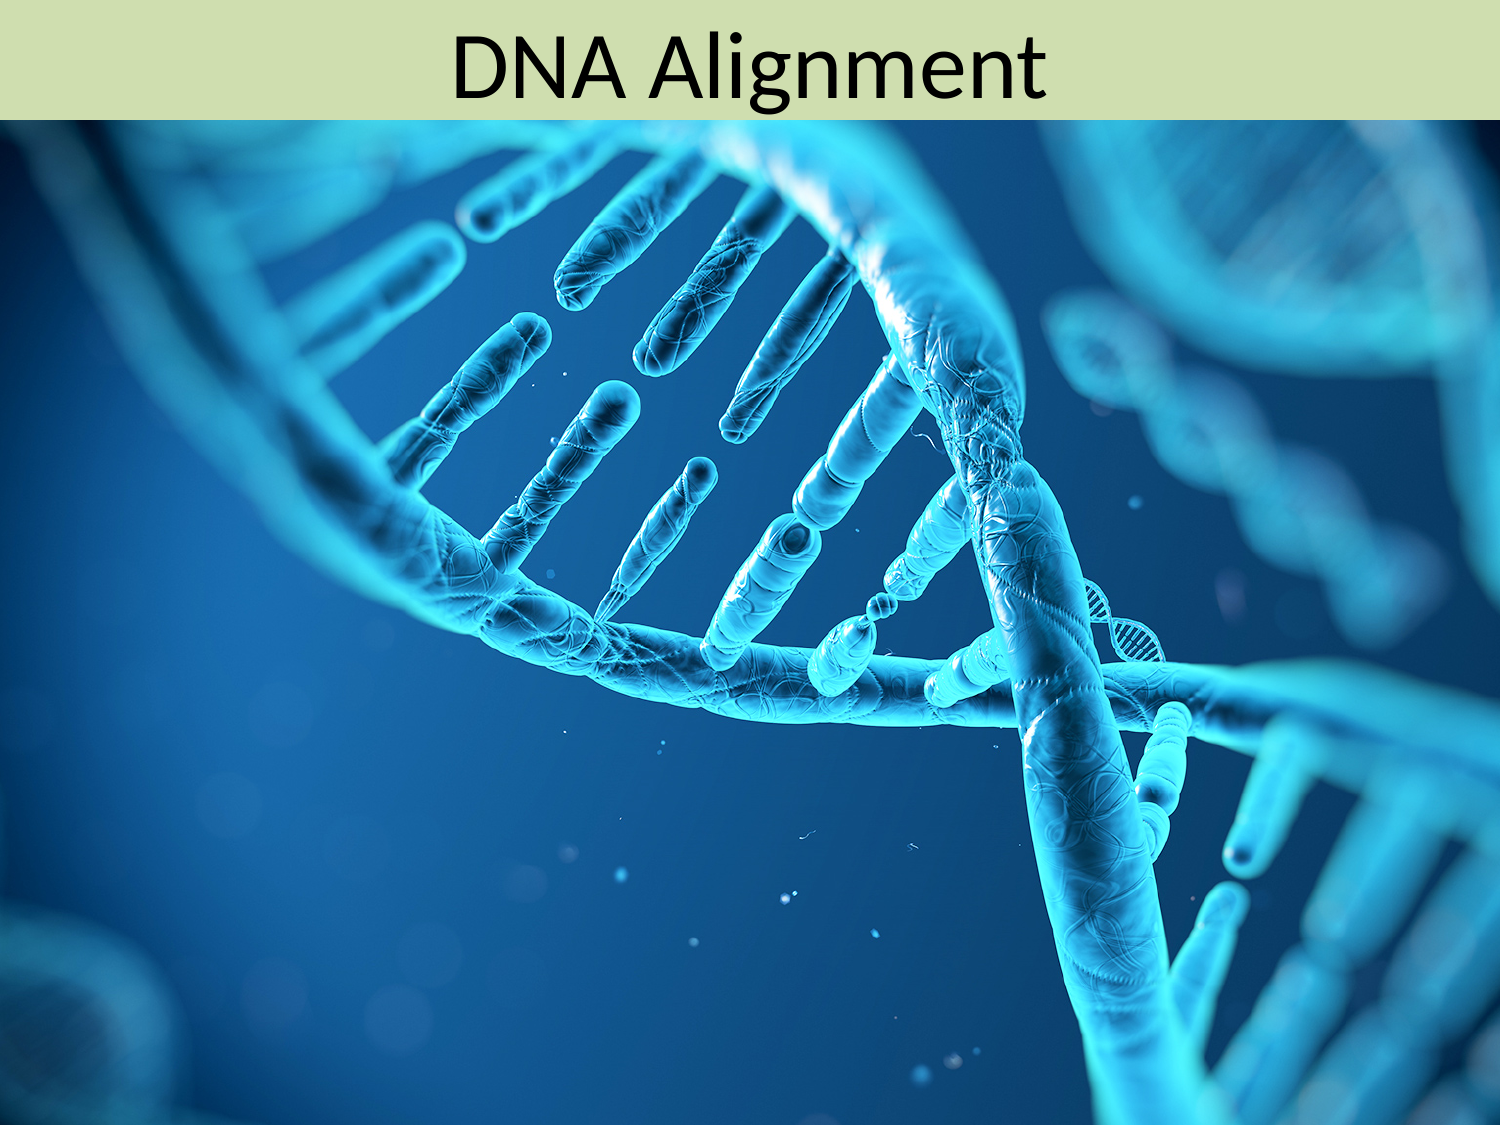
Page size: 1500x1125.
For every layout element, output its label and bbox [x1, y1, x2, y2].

text_box [0, 0, 1500, 120]
picture [0, 120, 1500, 1125]
